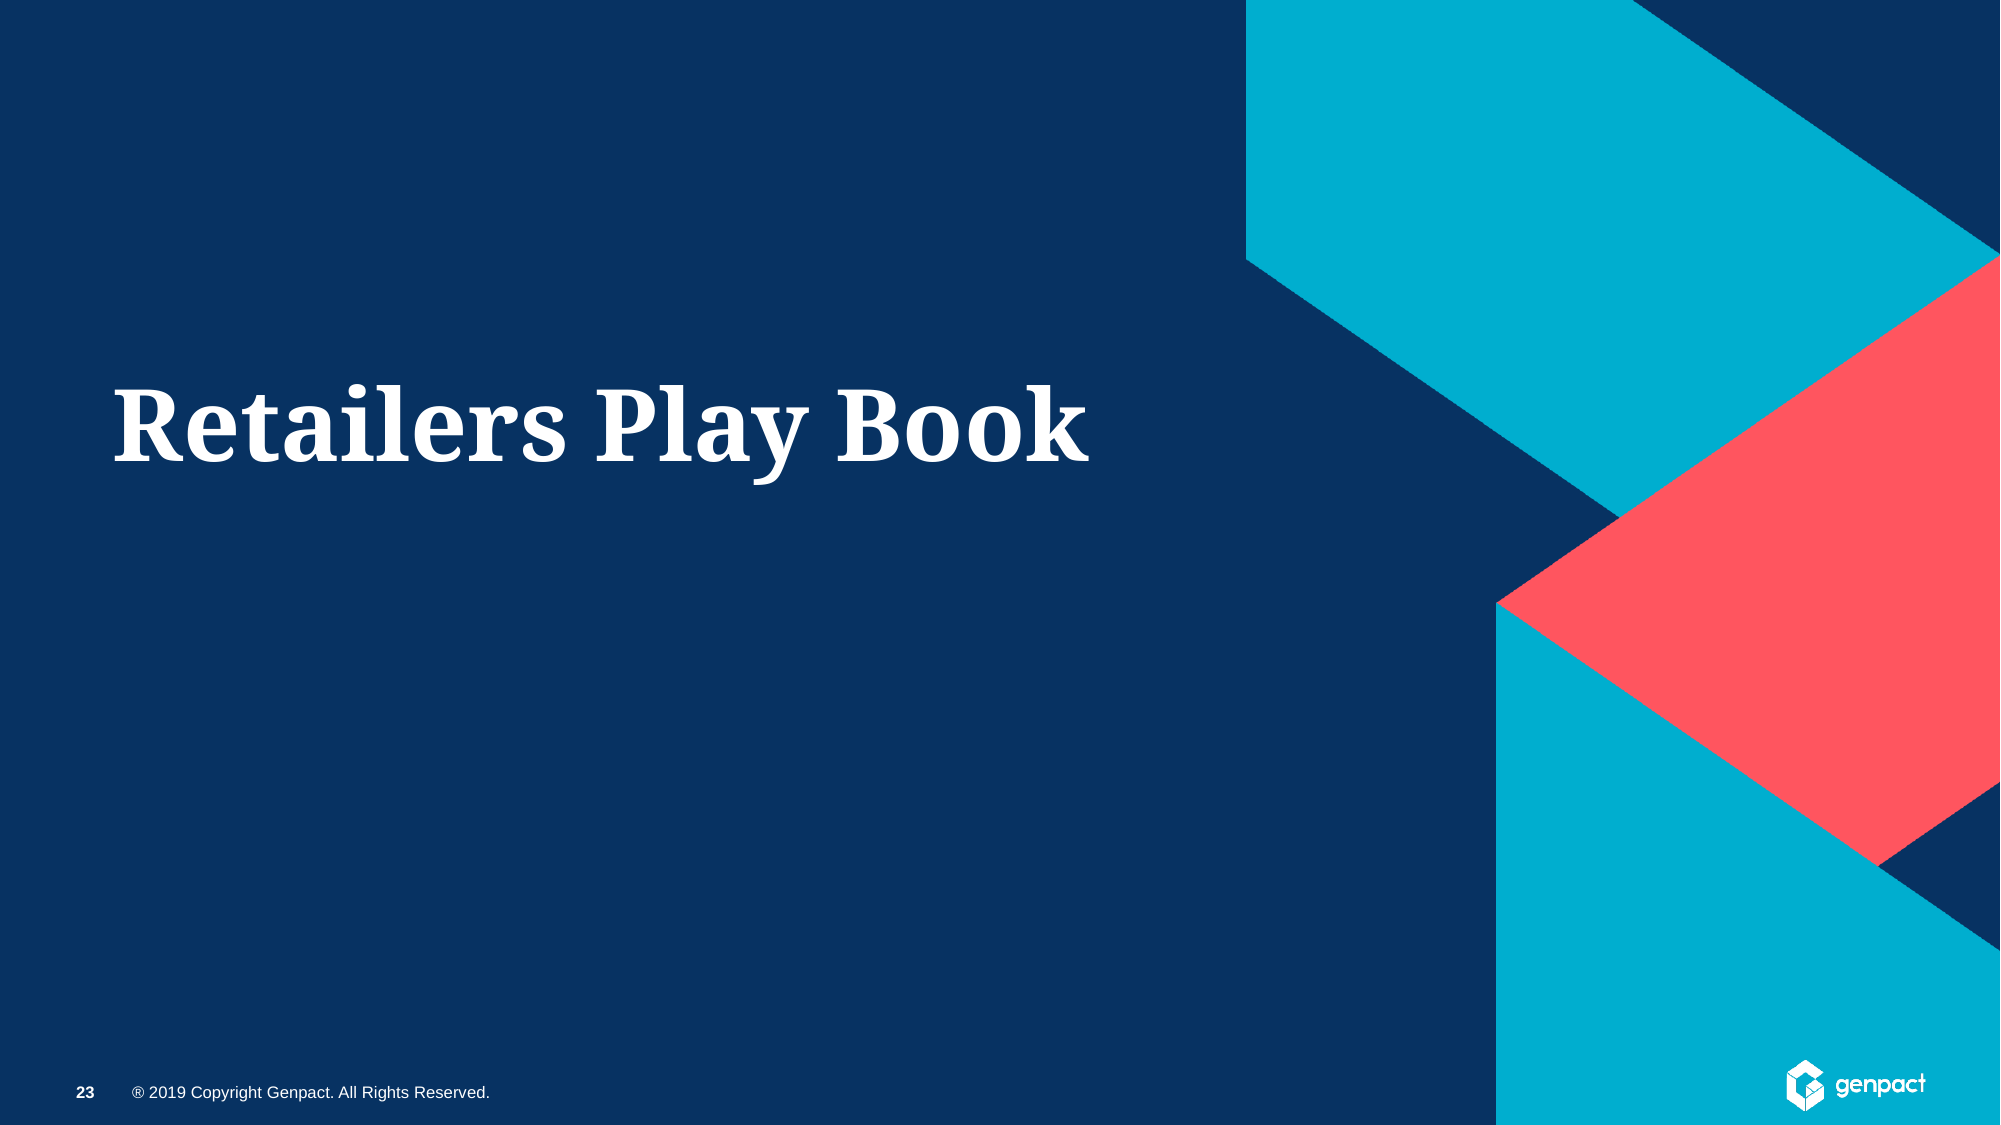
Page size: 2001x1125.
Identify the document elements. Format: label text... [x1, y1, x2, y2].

list Retailers Play Book [112, 353, 1753, 617]
picture [0, 0, 2000, 1125]
